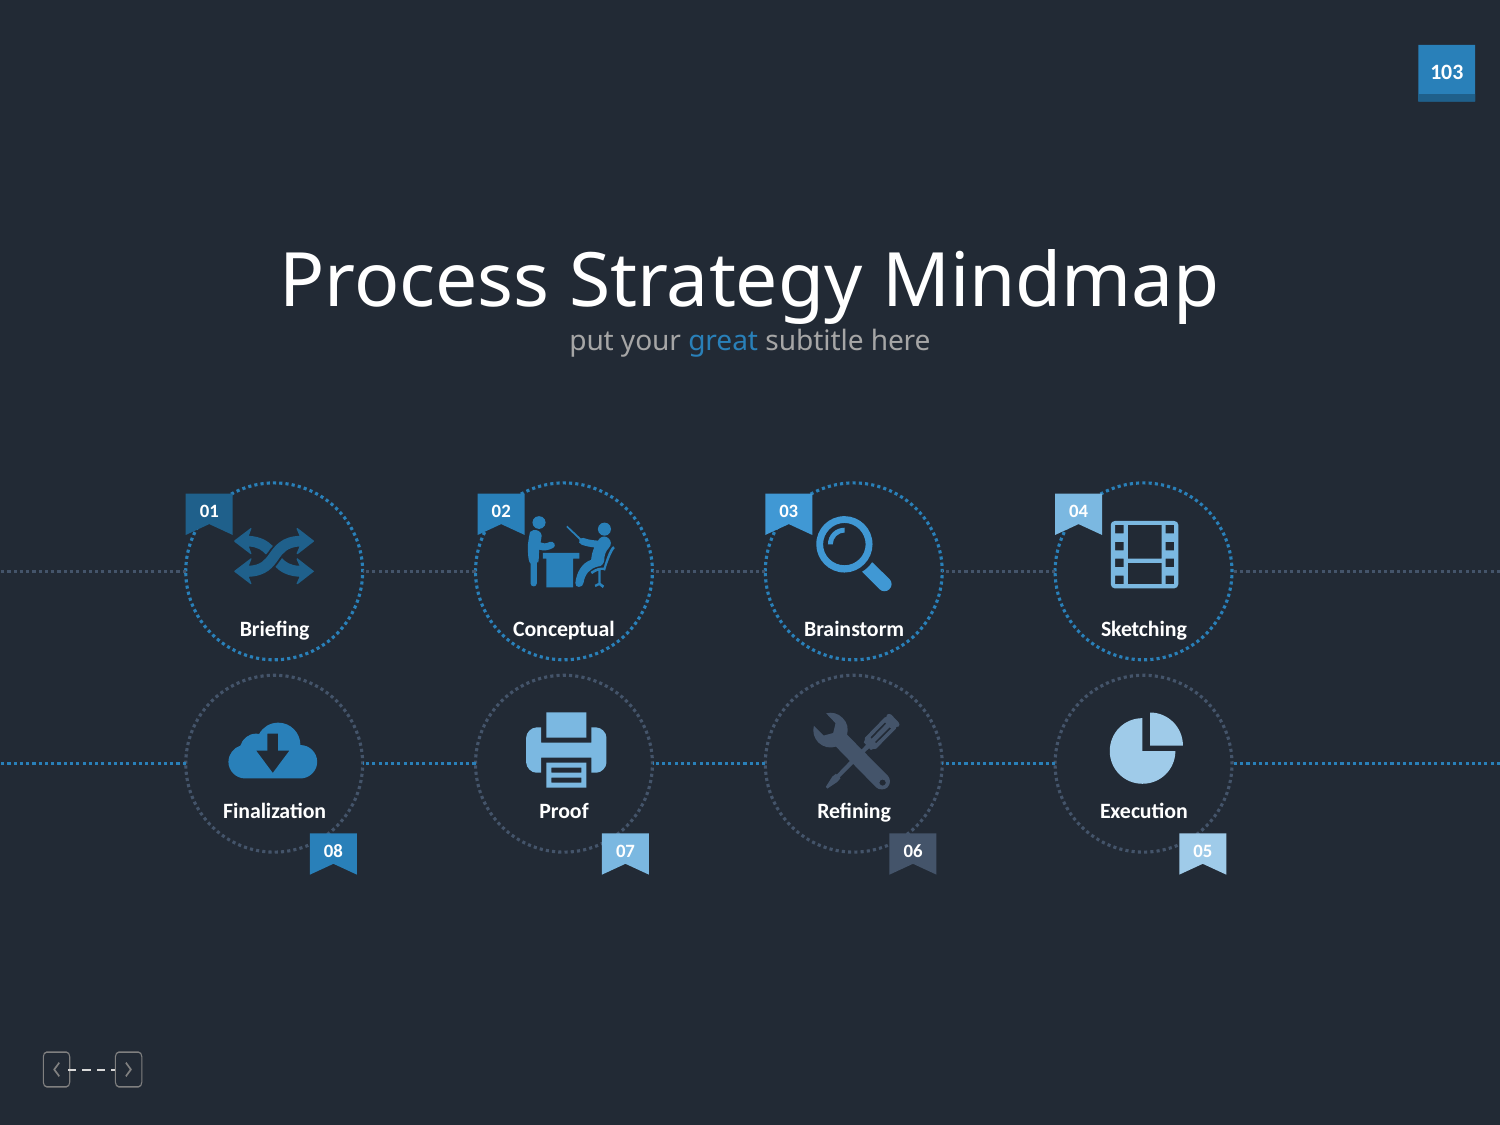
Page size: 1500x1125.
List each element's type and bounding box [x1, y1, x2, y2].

text_box [264, 224, 1236, 364]
text_box [0, 674, 1500, 875]
text_box [0, 481, 1500, 661]
